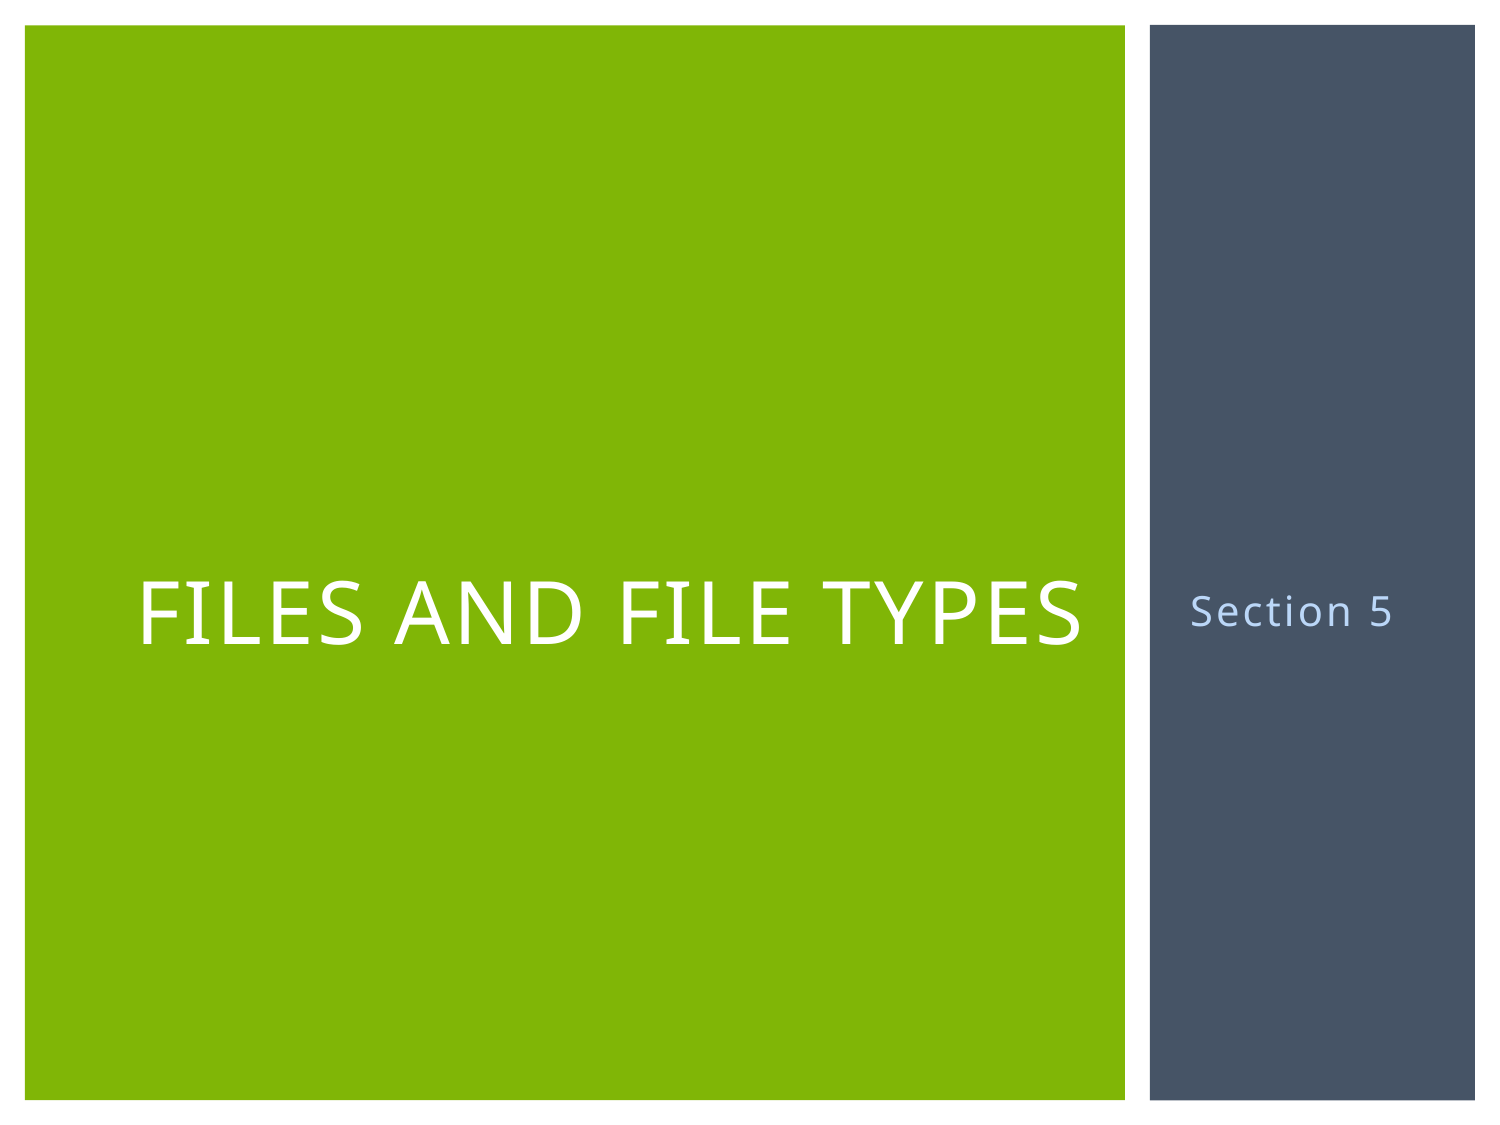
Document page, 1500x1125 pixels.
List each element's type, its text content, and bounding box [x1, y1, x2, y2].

title Files and file types [62, 474, 1100, 745]
list Section 5 [1175, 474, 1438, 745]
